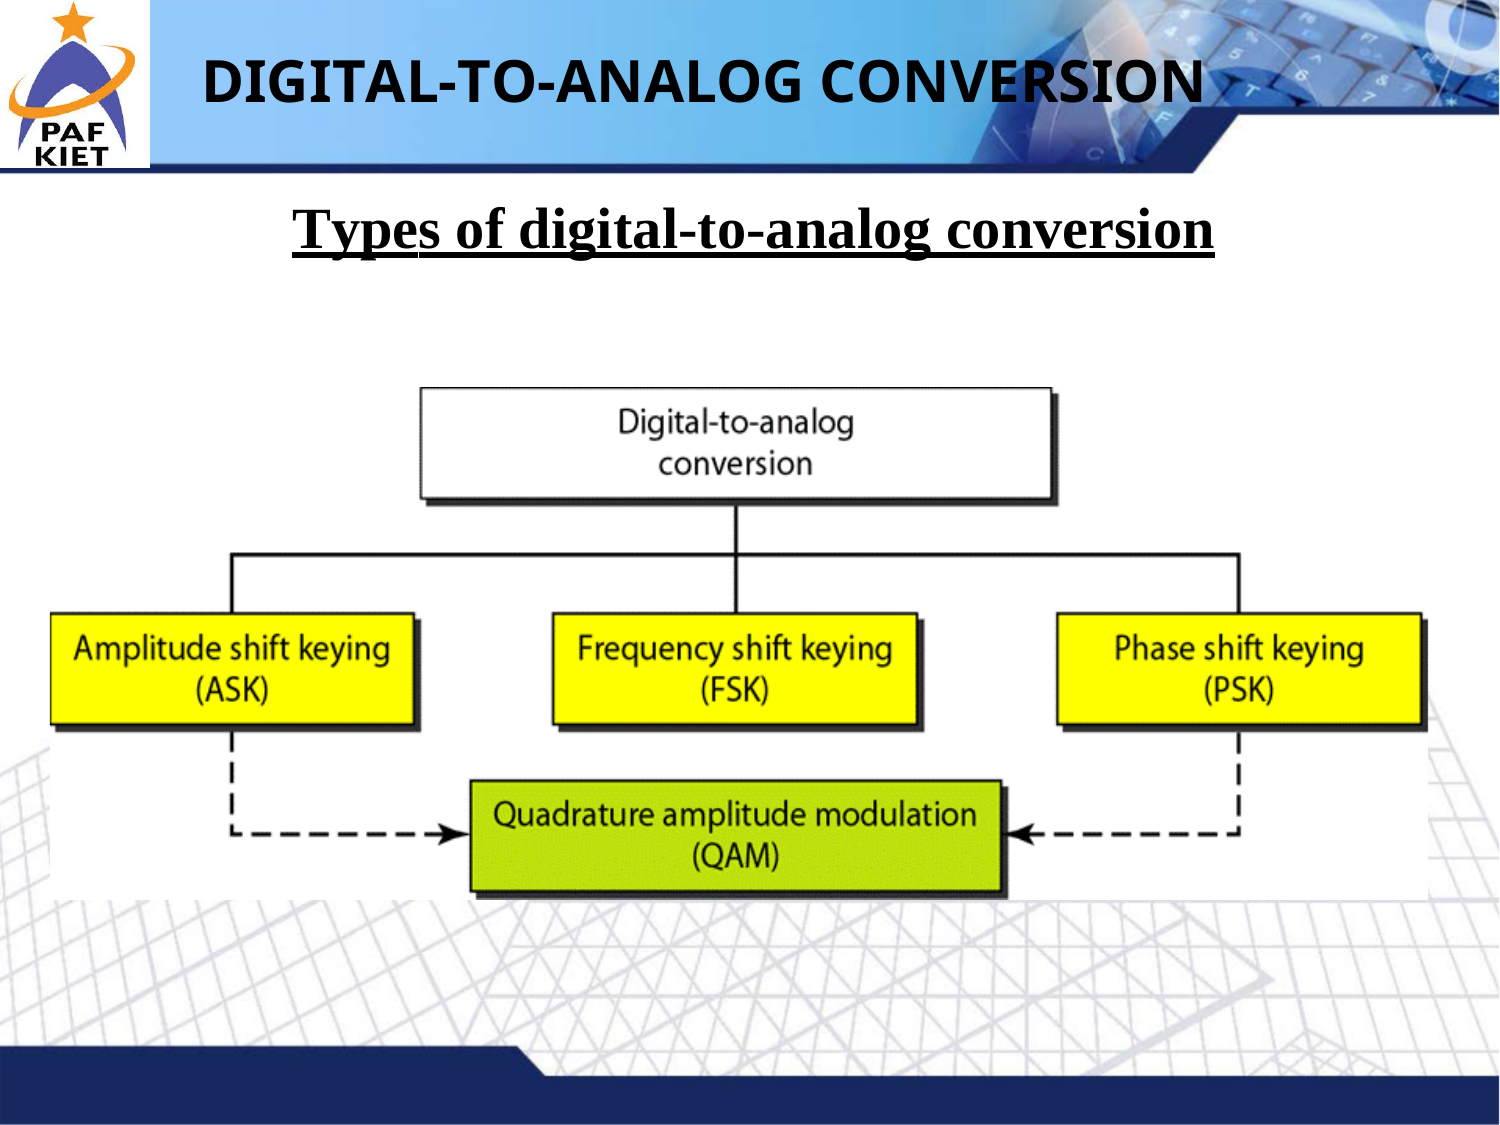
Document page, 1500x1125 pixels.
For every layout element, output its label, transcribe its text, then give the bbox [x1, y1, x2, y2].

text_box DIGITAL-TO-ANALOG CONVERSION Types of digital-to-analog conversion [199, 44, 1369, 262]
picture [0, 0, 1500, 1125]
text_box [49, 387, 1429, 900]
